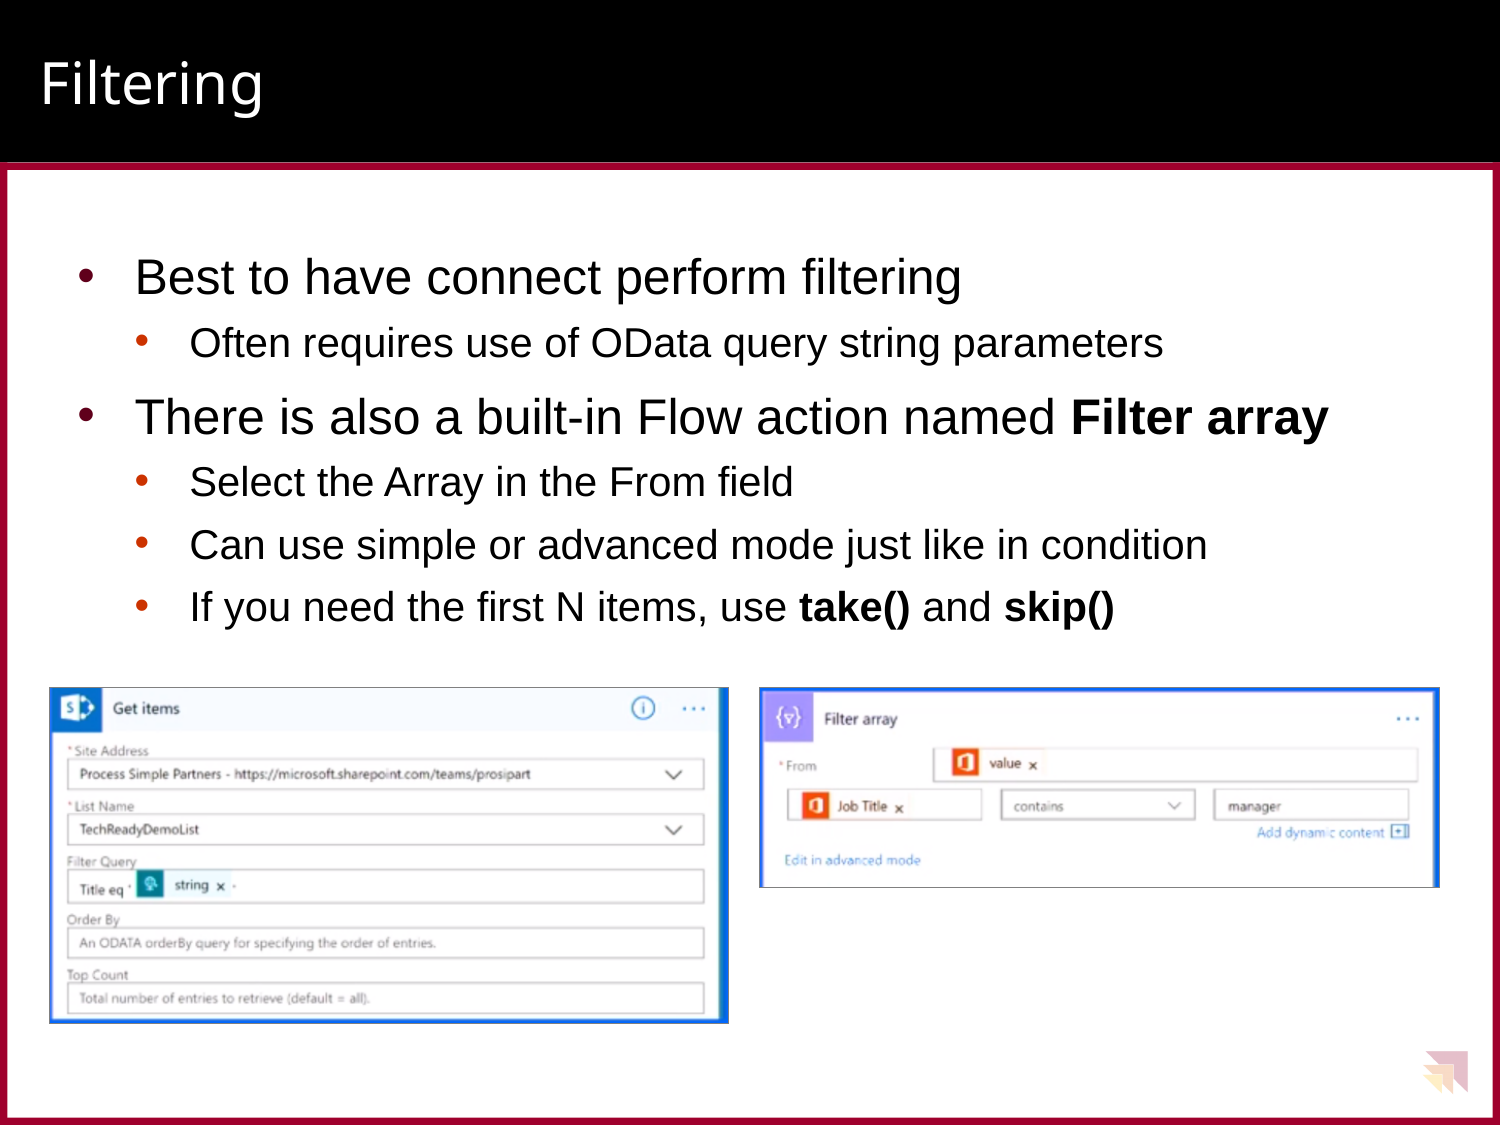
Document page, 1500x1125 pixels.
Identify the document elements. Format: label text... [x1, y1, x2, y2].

picture [49, 687, 730, 1024]
title Filtering [24, 12, 1438, 150]
list Best to have connect perform filtering Often requires use of OData query string parameters There is also a built-in Flow action named Filter array Select the Array in the From field Can use simple or advanced mode just like in condition If you need the first N items, use take() and skip() [62, 237, 1438, 1088]
picture [759, 687, 1440, 888]
